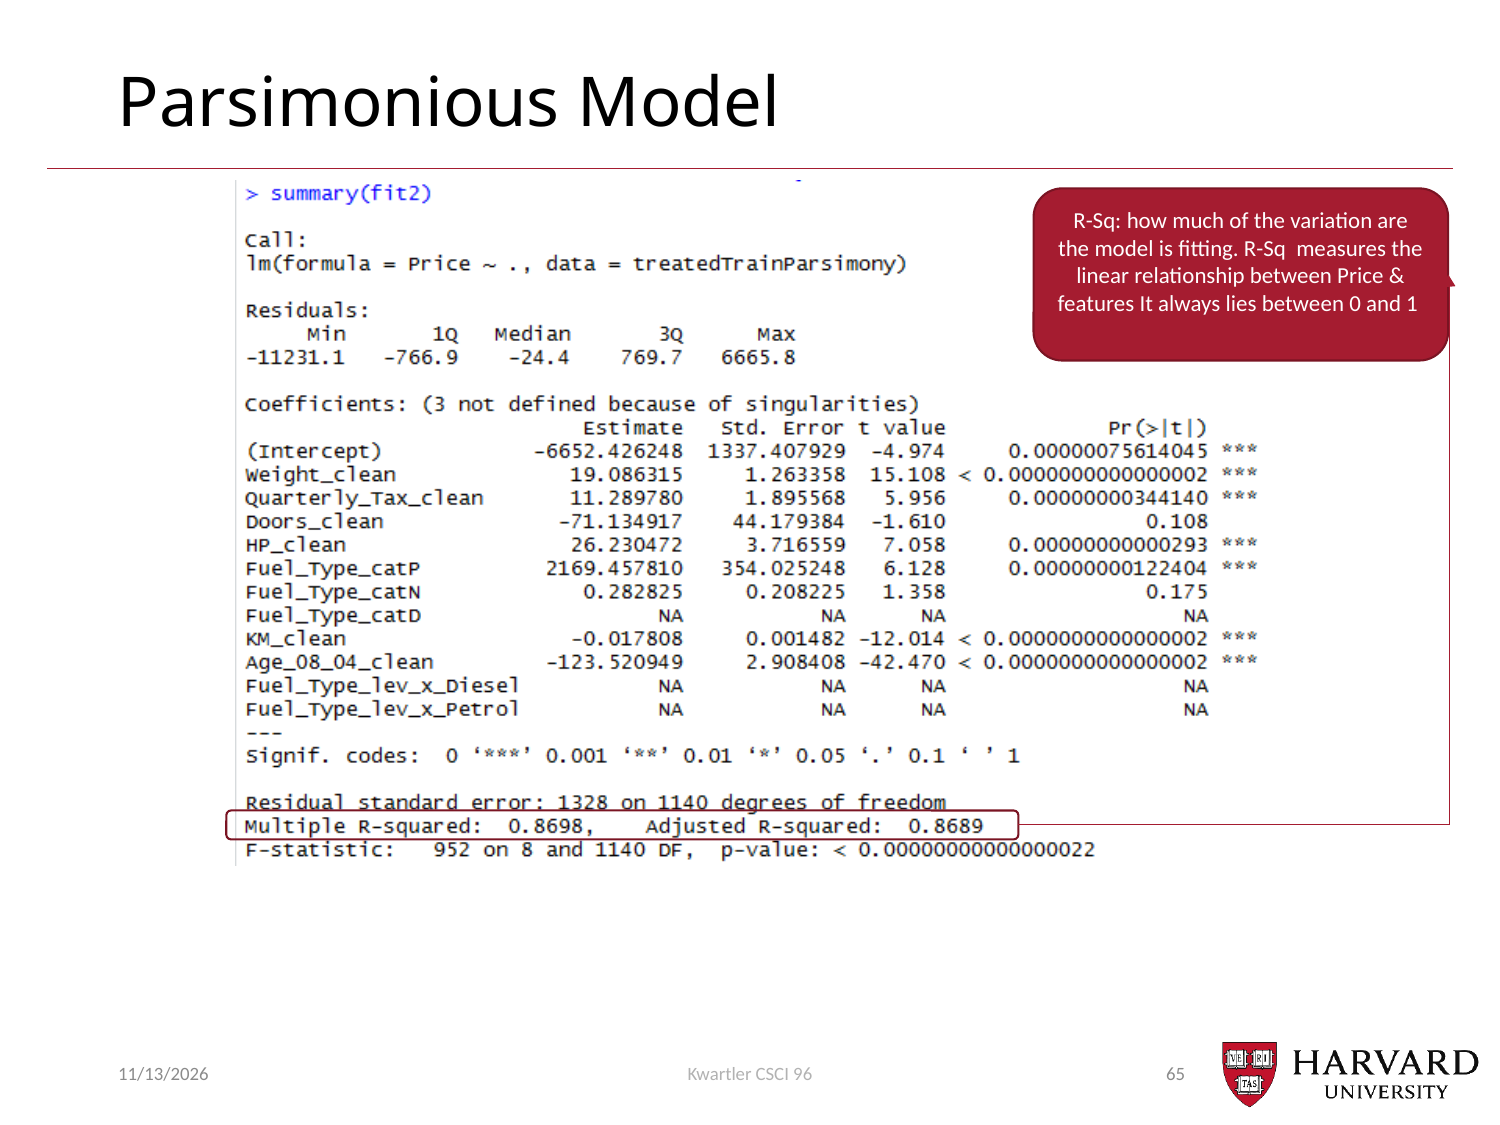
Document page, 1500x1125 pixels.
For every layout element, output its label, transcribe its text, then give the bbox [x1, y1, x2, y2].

footer Kwartler CSCI 96 [496, 1042, 1004, 1103]
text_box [1018, 274, 1449, 825]
picture [235, 180, 1265, 866]
slide_number 65 [1059, 1042, 1200, 1103]
picture [1200, 1024, 1500, 1125]
title Parsimonious Model [103, 59, 1397, 157]
text_box [225, 809, 235, 841]
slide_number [103, 1042, 441, 1103]
text_box R-Sq: how much of the variation are the model is fitting. R-Sq measures the linear relationship between Price & features It always lies between 0 and 1 [1265, 187, 1450, 275]
